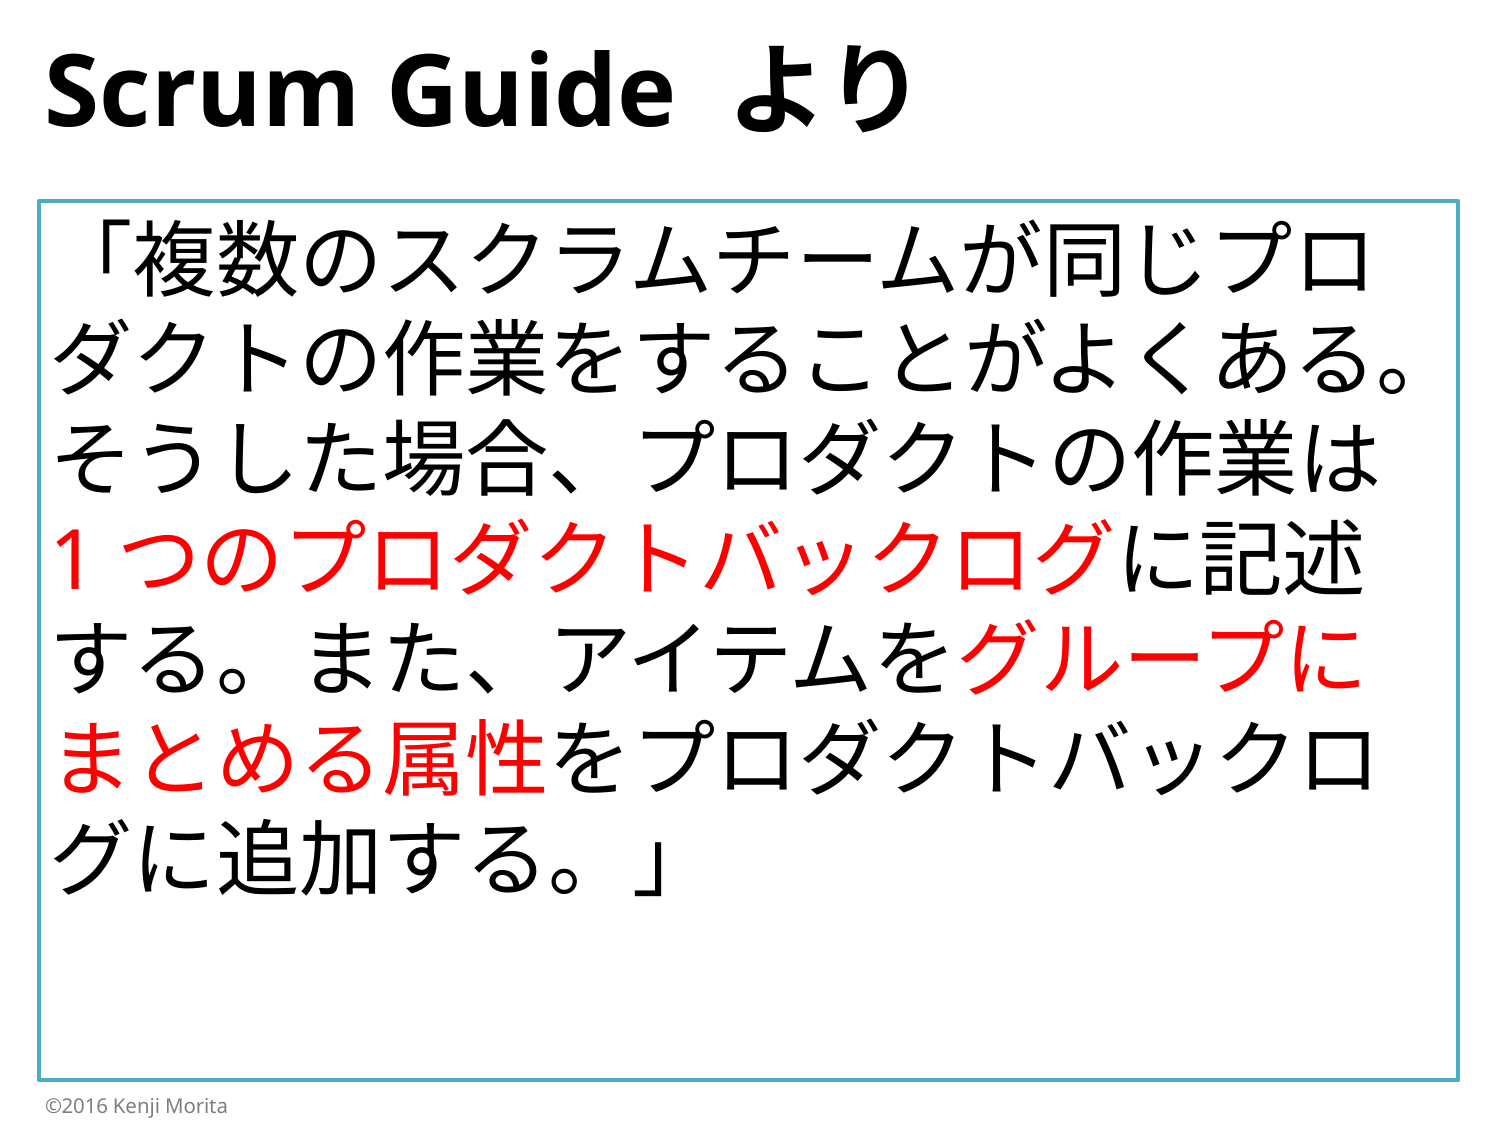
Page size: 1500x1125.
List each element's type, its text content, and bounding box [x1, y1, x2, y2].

title Scrum Guide より [39, 4, 1459, 168]
list 「複数のスクラムチームが同じプロダクトの作業をすることがよくある。そうした場合、プロダクトの作業は1つのプロダクトバックログに記述する。また、アイテムをグループにまとめる属性をプロダクトバックログに追加する。」 [37, 199, 1460, 1082]
